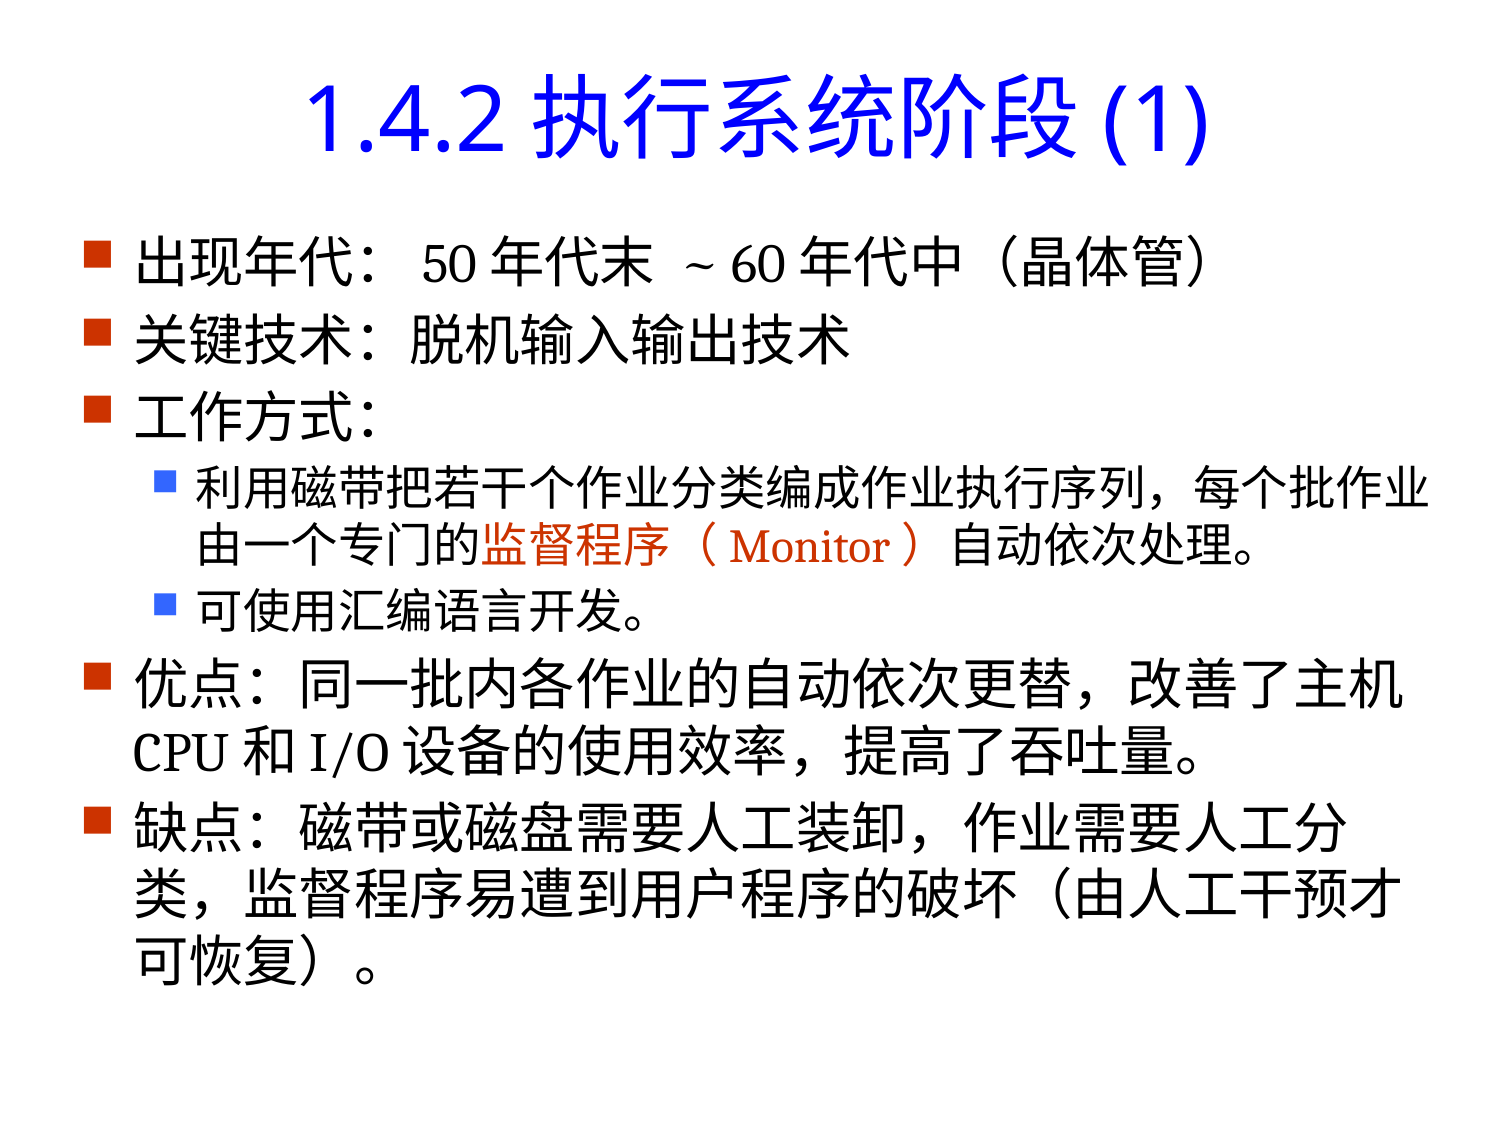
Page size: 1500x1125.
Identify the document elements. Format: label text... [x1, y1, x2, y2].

title 1.4.2执行系统阶段(1) [64, 20, 1448, 209]
list 出现年代：50年代末 ~ 60年代中（晶体管） 关键技术：脱机输入输出技术 工作方式： 利用磁带把若干个作业分类编成作业执行序列，每个批作业由一个专门的监督程序（Monitor）自动依次处理。 可使用汇编语言开发。 优点：同一批内各作业的自动依次更替，改善了主机CPU和I/O设备的使用效率，提高了吞吐量。 缺点：磁带或磁盘需要人工装卸，作业需要人工分类，监督程序易遭到用户程序的破坏（由人工干预才可恢复）。 [64, 219, 1448, 1012]
